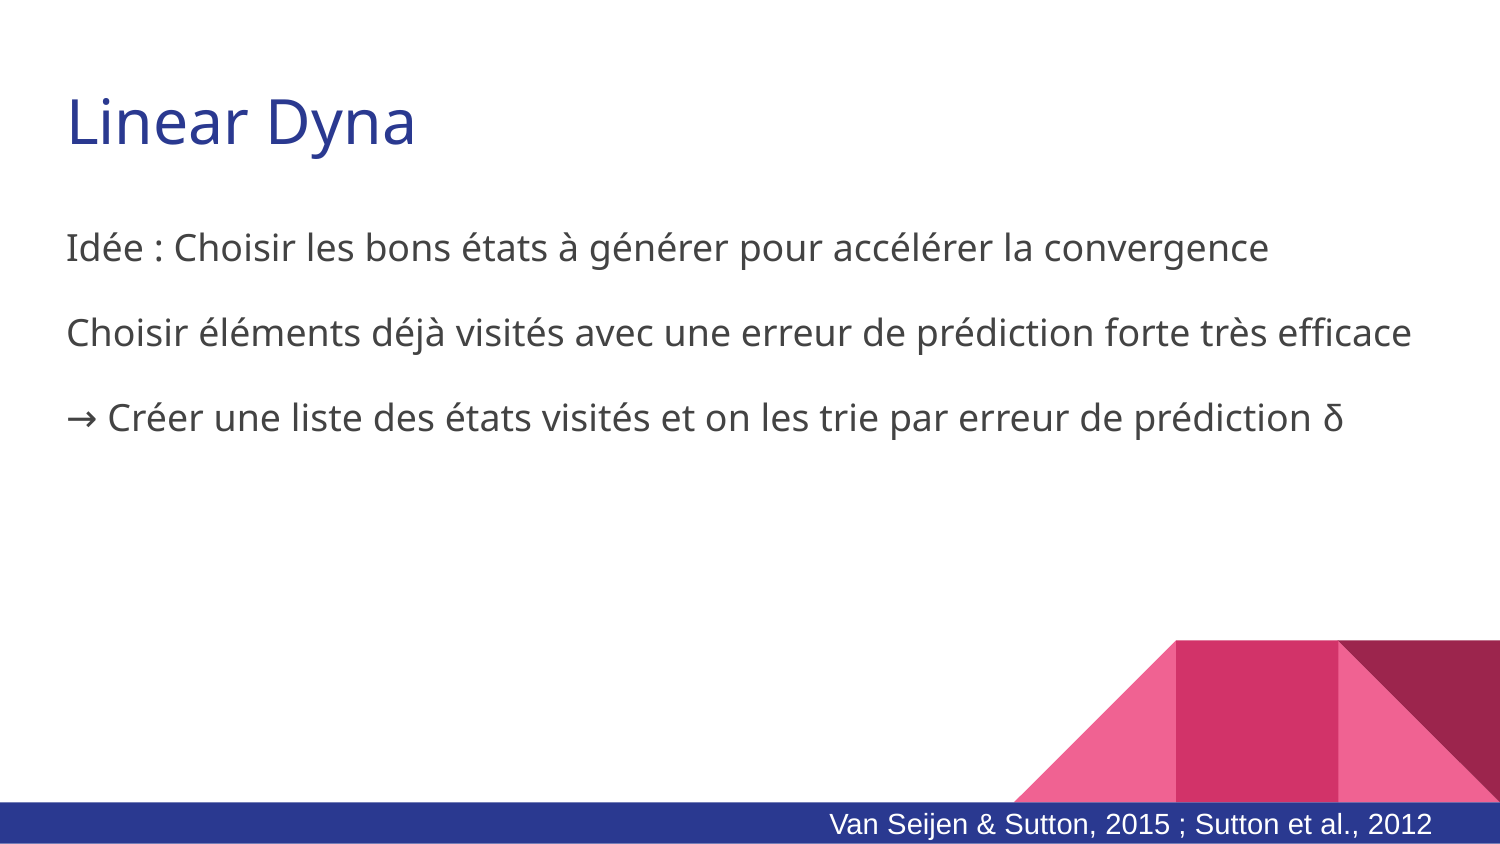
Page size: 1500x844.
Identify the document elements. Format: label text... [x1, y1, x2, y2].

list Idée : Choisir les bons états à générer pour accélérer la convergence Choisir éléments déjà visités avec une erreur de prédiction forte très efficace → Créer une liste des états visités et on les trie par erreur de prédiction δ [51, 201, 1449, 750]
text_box Van Seijen & Sutton, 2015 ; Sutton et al., 2012 [795, 790, 1449, 830]
title Linear Dyna [51, 67, 1449, 167]
